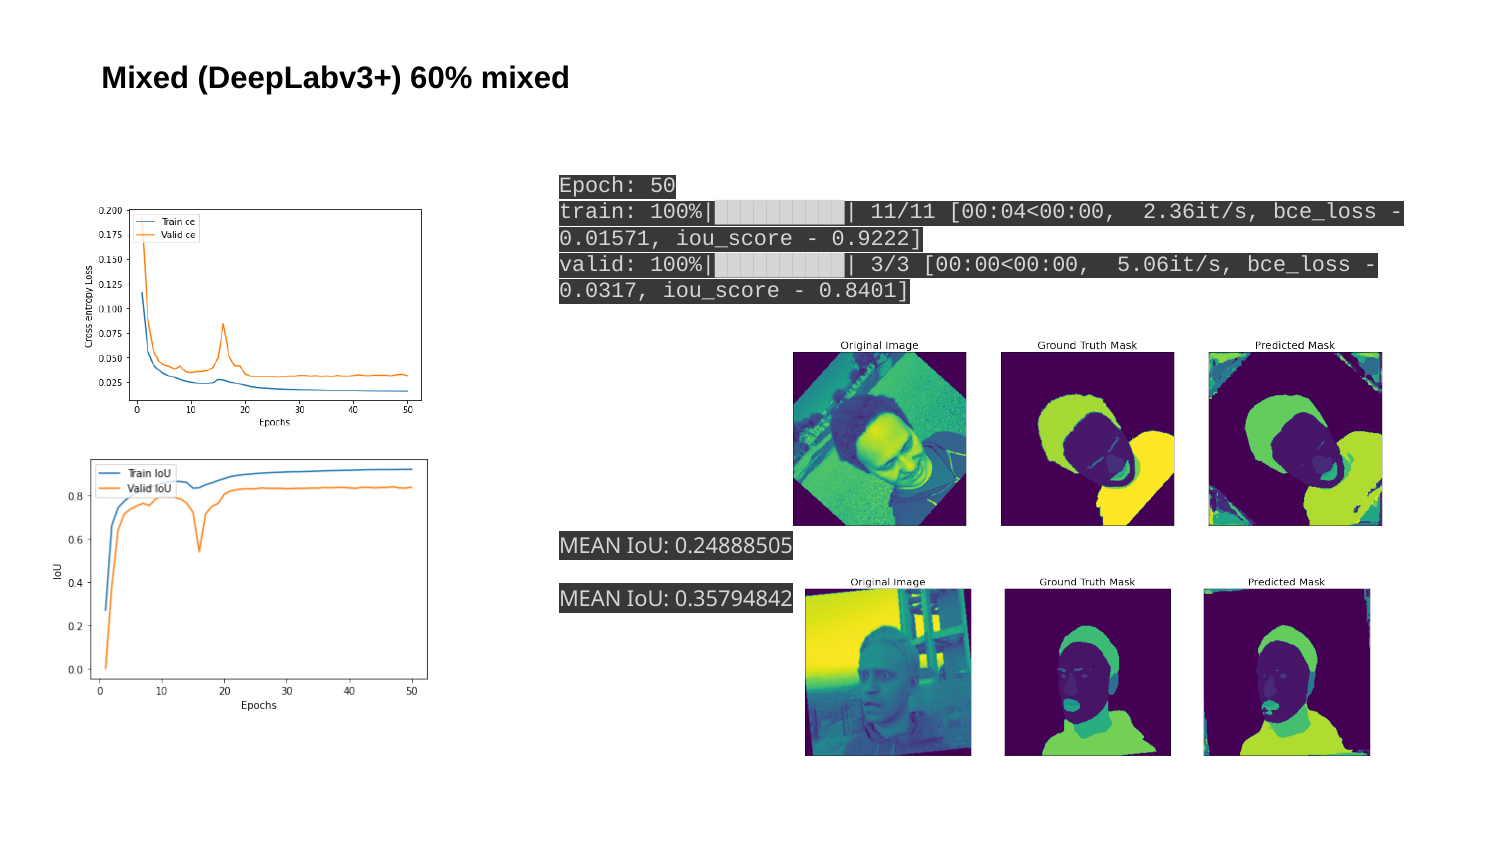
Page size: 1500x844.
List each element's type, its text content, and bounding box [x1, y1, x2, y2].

text_box Epoch: 50 train: 100%|██████████| 11/11 [00:04<00:00, 2.36it/s, bce_loss - 0.01571, iou_score - 0.9222] valid: 100%|██████████| 3/3 [00:00<00:00, 5.06it/s, bce_loss - 0.0317, iou_score - 0.8401] [544, 0, 1447, 483]
picture [45, 453, 434, 717]
text_box MEAN IoU: 0.24888505 MEAN IoU: 0.35794842 [544, 339, 1037, 832]
picture [787, 337, 1386, 532]
title Mixed (DeepLabv3+) 60% mixed [86, 42, 544, 135]
picture [799, 574, 1374, 761]
picture [78, 200, 426, 433]
